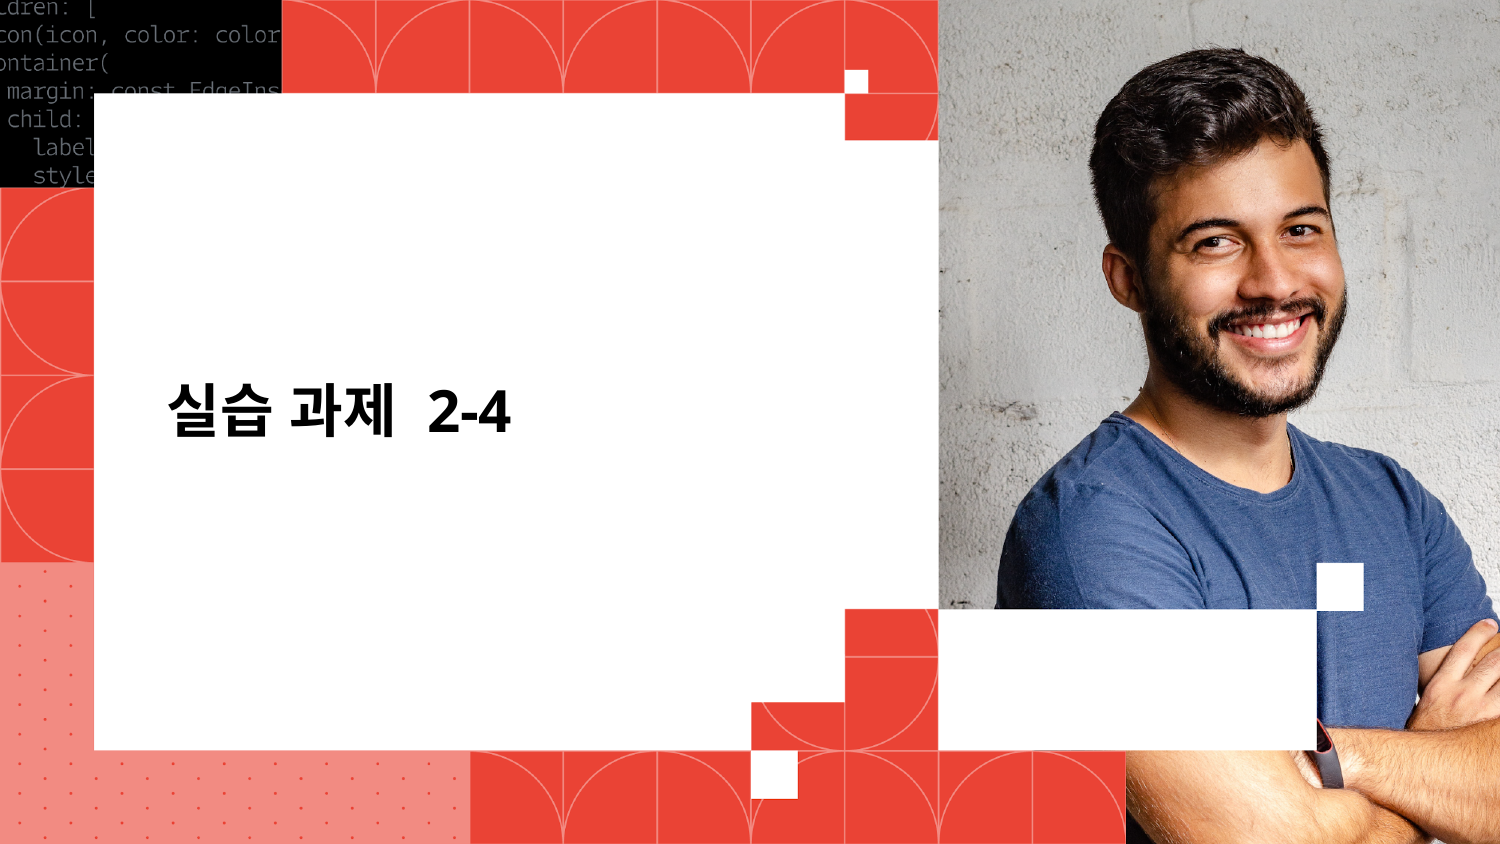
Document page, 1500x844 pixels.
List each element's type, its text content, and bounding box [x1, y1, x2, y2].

picture [0, 0, 1500, 844]
title 실습 과제 2-4 [151, 262, 880, 557]
